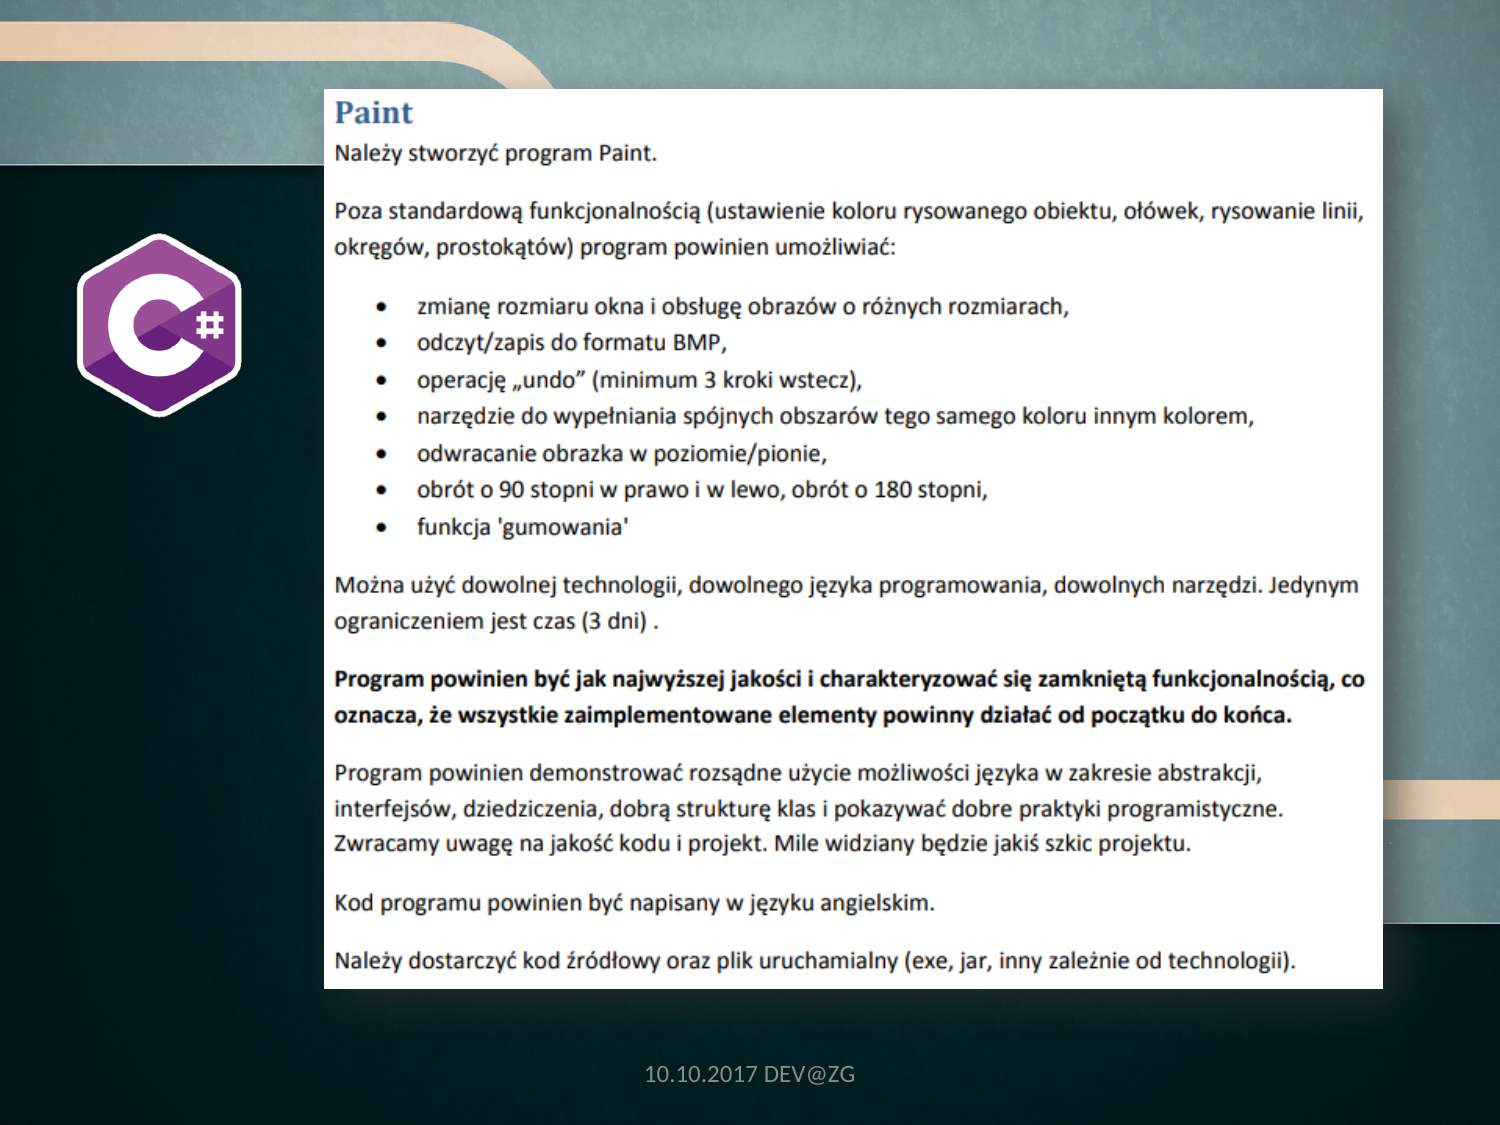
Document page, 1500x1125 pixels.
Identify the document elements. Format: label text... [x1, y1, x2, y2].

footer 10.10.2017 DEV@ZG [512, 1042, 988, 1103]
picture [0, 0, 1500, 1125]
